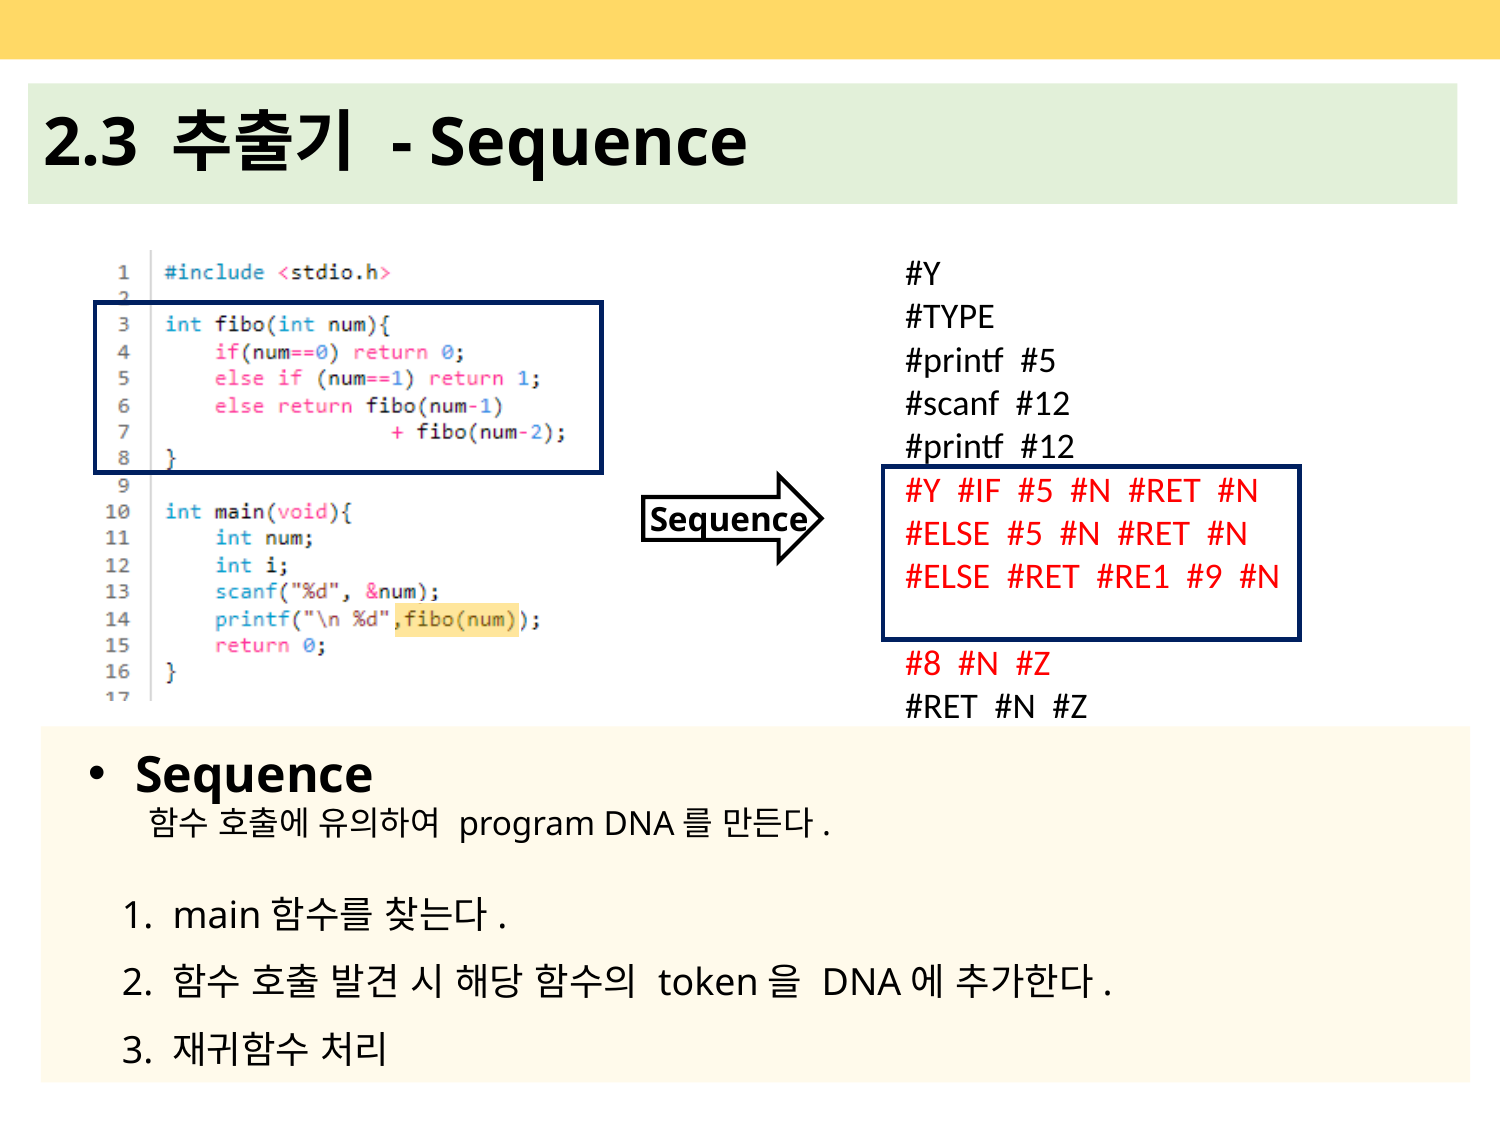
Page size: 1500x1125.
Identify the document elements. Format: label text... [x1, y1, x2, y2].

text_box [593, 302, 603, 473]
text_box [638, 475, 822, 562]
text_box Sequence 함수 호출에 유의하여 program DNA를 만든다. 1. main함수를 찾는다. 2. 함수 호출 발견 시 해당 함수의 token을 DNA에 추가한다. 3. 재귀함수 처리 [73, 734, 1158, 1079]
text_box [94, 302, 100, 473]
text_box #Y #TYPE #printf #5 #scanf #12 #printf #12 #Y #IF #5 #N #RET #N #ELSE #5 #N #RET #N #ELSE #RET #RE1 #9 #N #8 #N #Z #RET #N #Z [890, 640, 1300, 907]
text_box [882, 465, 1300, 640]
text_box [0, 0, 1500, 61]
slide_number 8 [1130, 7, 1468, 68]
picture [100, 250, 593, 702]
text_box 2.3 추출기 - Sequence [28, 83, 1458, 204]
text_box #Y #TYPE #printf #5 #scanf #12 #printf #12 #Y #IF #5 #N #RET #N #ELSE #5 #N #RET #N #ELSE #RET #RE1 #9 #N #8 #N #Z #RET #N #Z [890, 241, 1300, 465]
text_box [40, 725, 1471, 1083]
